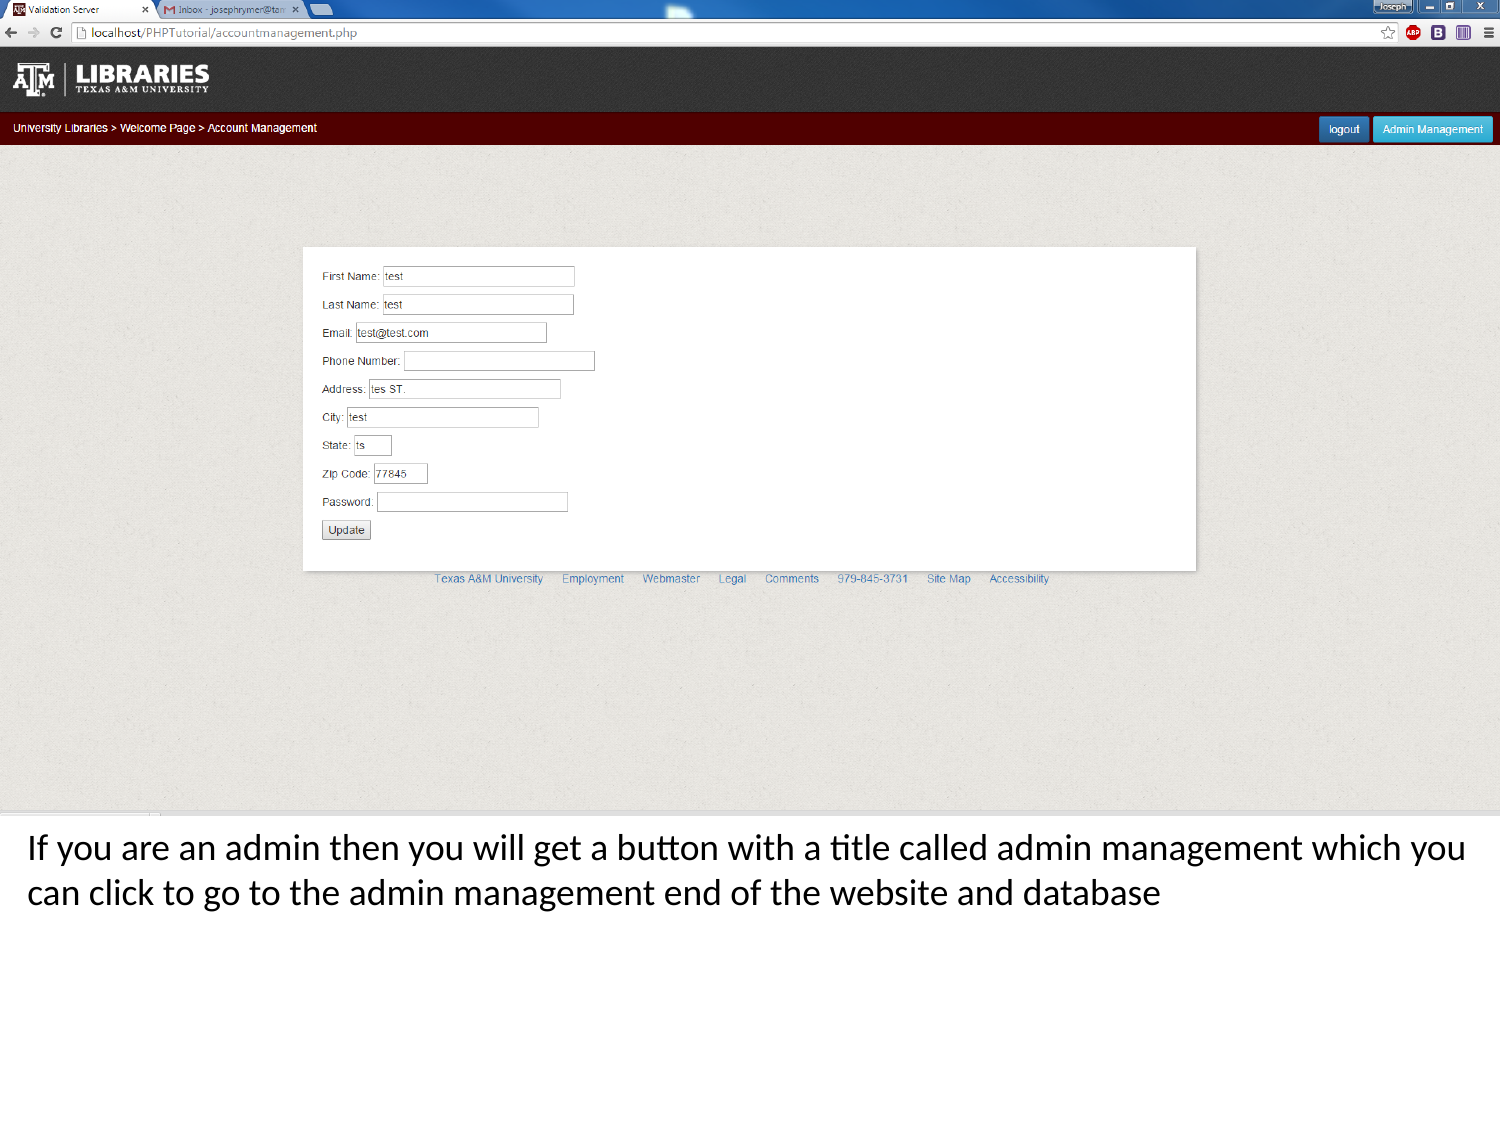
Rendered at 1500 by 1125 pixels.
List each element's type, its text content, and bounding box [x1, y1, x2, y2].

picture [0, 0, 1500, 816]
text_box If you are an admin then you will get a button with a title called admin management which you can click to go to the admin management end of the website and database [12, 824, 1500, 921]
